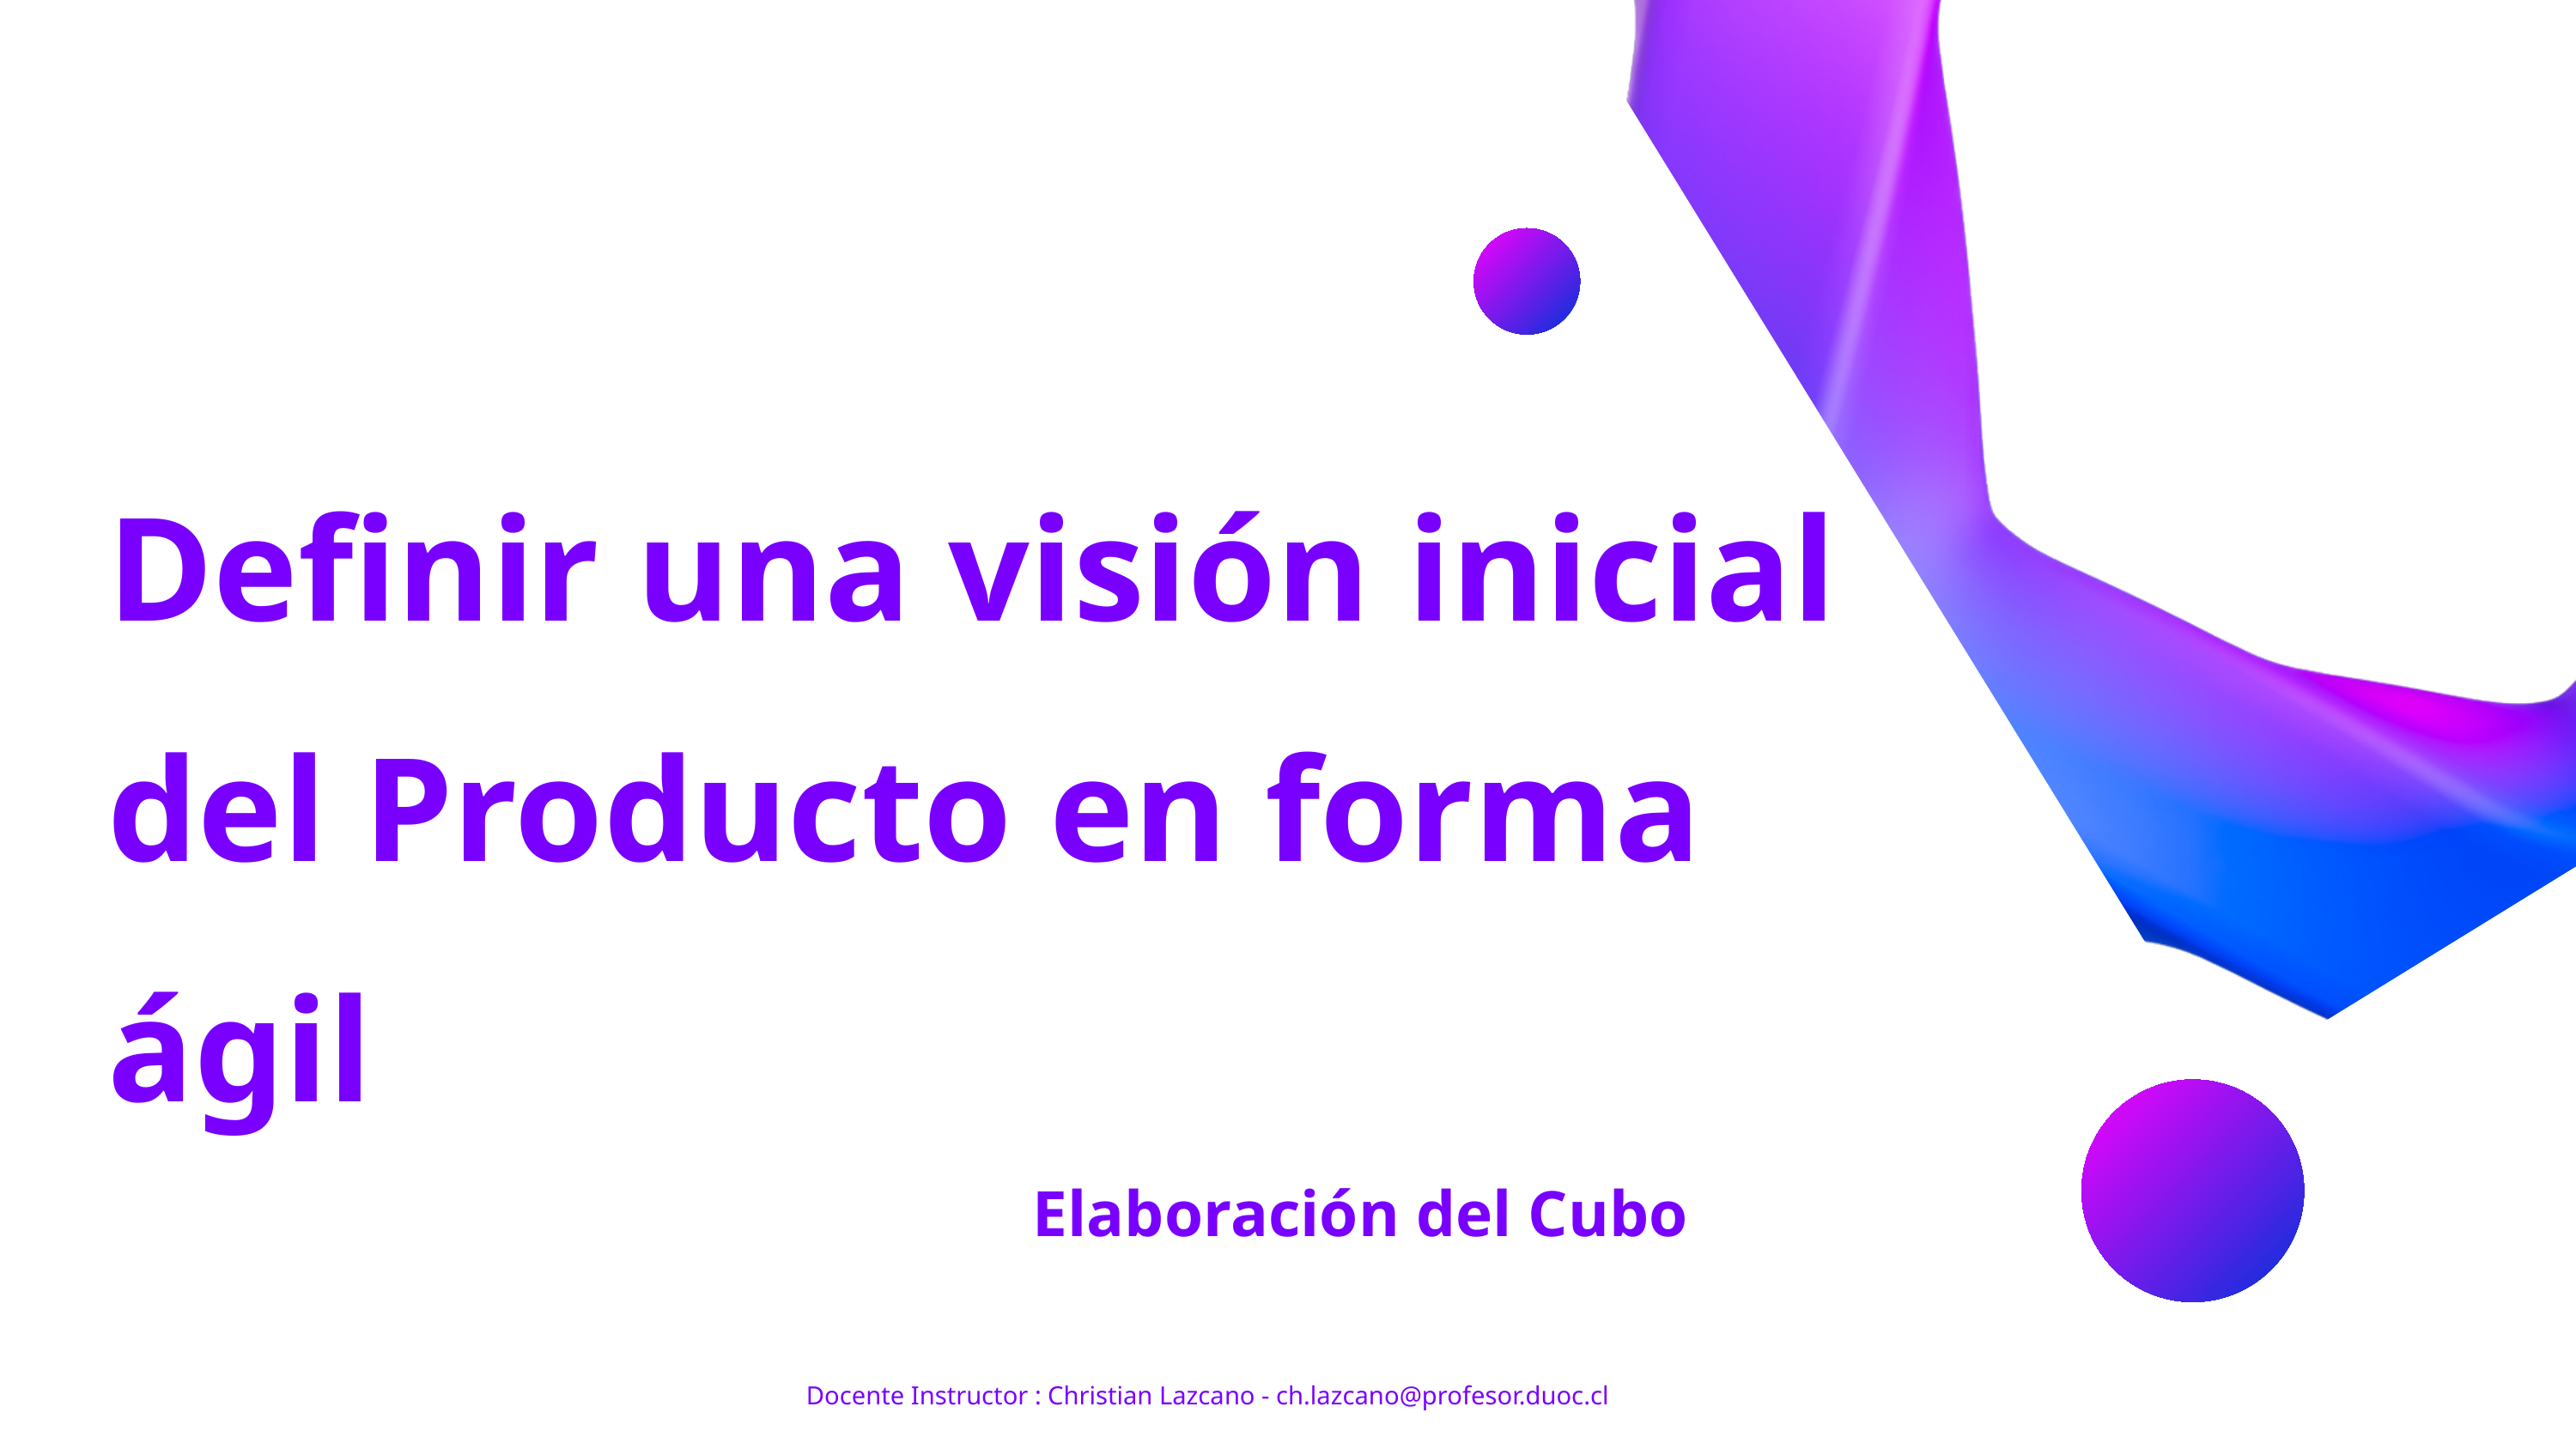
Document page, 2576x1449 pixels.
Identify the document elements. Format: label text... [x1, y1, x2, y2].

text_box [1473, 227, 1581, 335]
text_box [2081, 1079, 2305, 1302]
text_box Definir una visión inicial del Producto en forma ágil [107, 409, 1860, 1131]
text_box Docente Instructor : Christian Lazcano - ch.lazcano@profesor.duoc.cl [805, 1367, 1817, 1410]
text_box [1580, 0, 2576, 1078]
text_box Elaboración del Cubo [1016, 1143, 1689, 1250]
